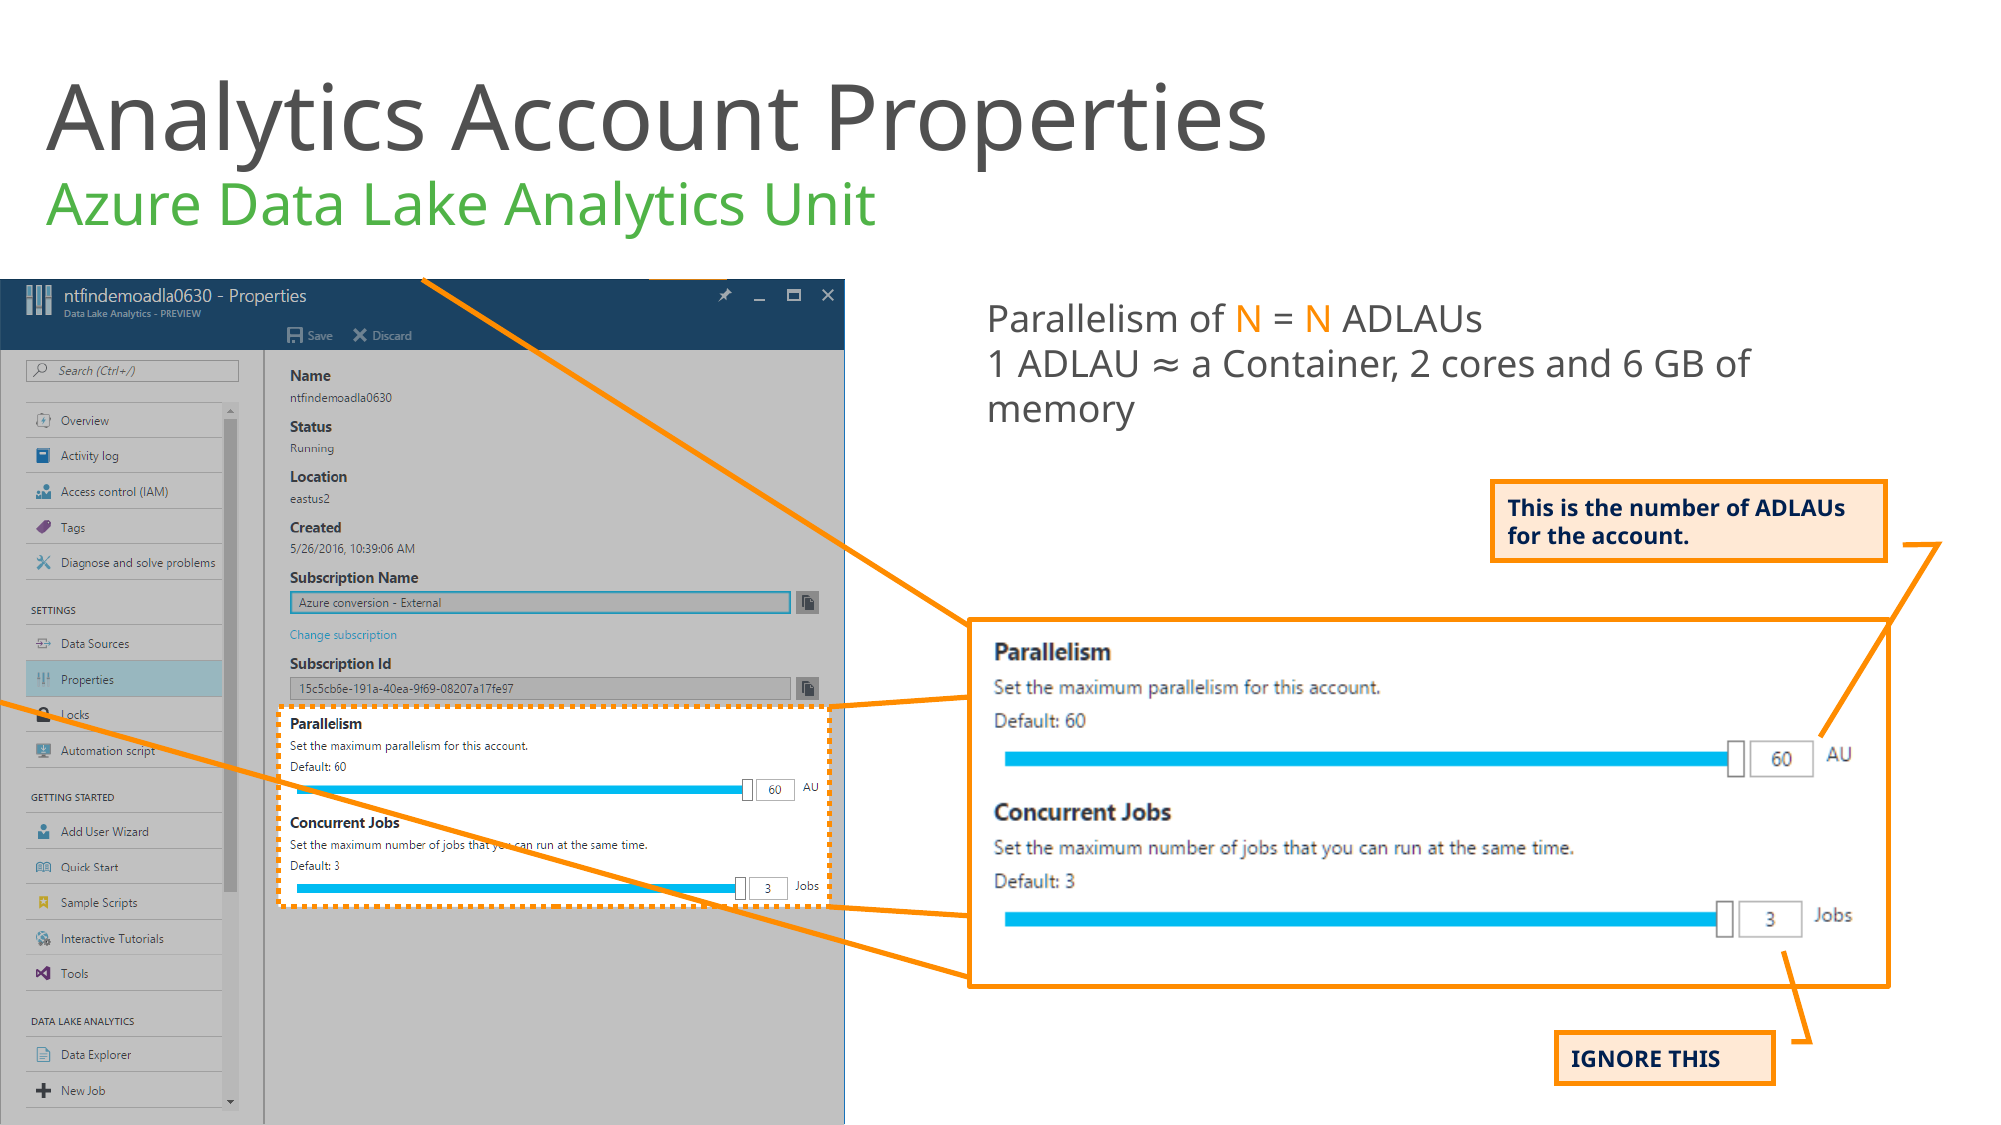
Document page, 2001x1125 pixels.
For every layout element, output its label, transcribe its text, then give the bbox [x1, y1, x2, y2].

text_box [829, 633, 971, 707]
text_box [278, 906, 971, 979]
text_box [278, 627, 971, 707]
text_box IGNORE THIS [1555, 1031, 1774, 1085]
text_box This is the number of ADLAUs for the account. [1491, 481, 1887, 562]
picture [971, 622, 1886, 984]
text_box This is the number of ADLAUs for the account. [1886, 543, 1940, 632]
text_box IGNORE THIS [1791, 984, 1811, 1043]
title Analytics Account Properties [31, 50, 1969, 192]
picture [0, 279, 845, 1124]
text_box Azure Data Lake Analytics Unit [30, 166, 1273, 238]
text_box Parallelism of N = N ADLAUs 1 ADLAU ≈ a Container, 2 cores and 6 GB of memory [971, 287, 1893, 439]
